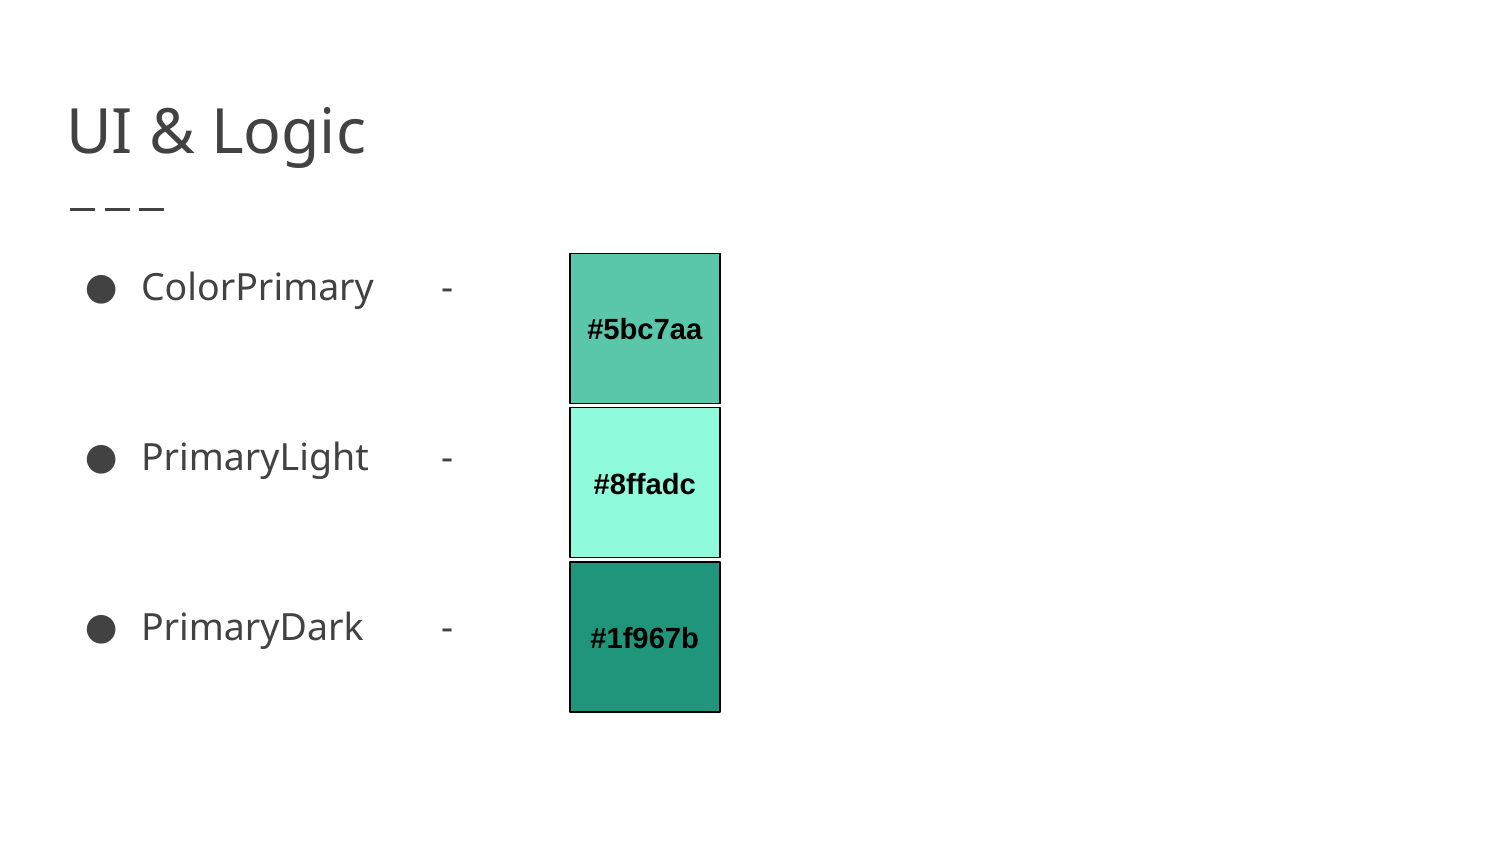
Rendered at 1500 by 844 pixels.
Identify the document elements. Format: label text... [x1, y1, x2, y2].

text_box #8ffadc [569, 407, 720, 558]
list ColorPrimary - PrimaryLight - PrimaryDark - [51, 240, 1449, 750]
text_box #5bc7aa [569, 253, 720, 404]
title UI & Logic [51, 61, 1449, 182]
text_box #1f967b [569, 561, 720, 712]
